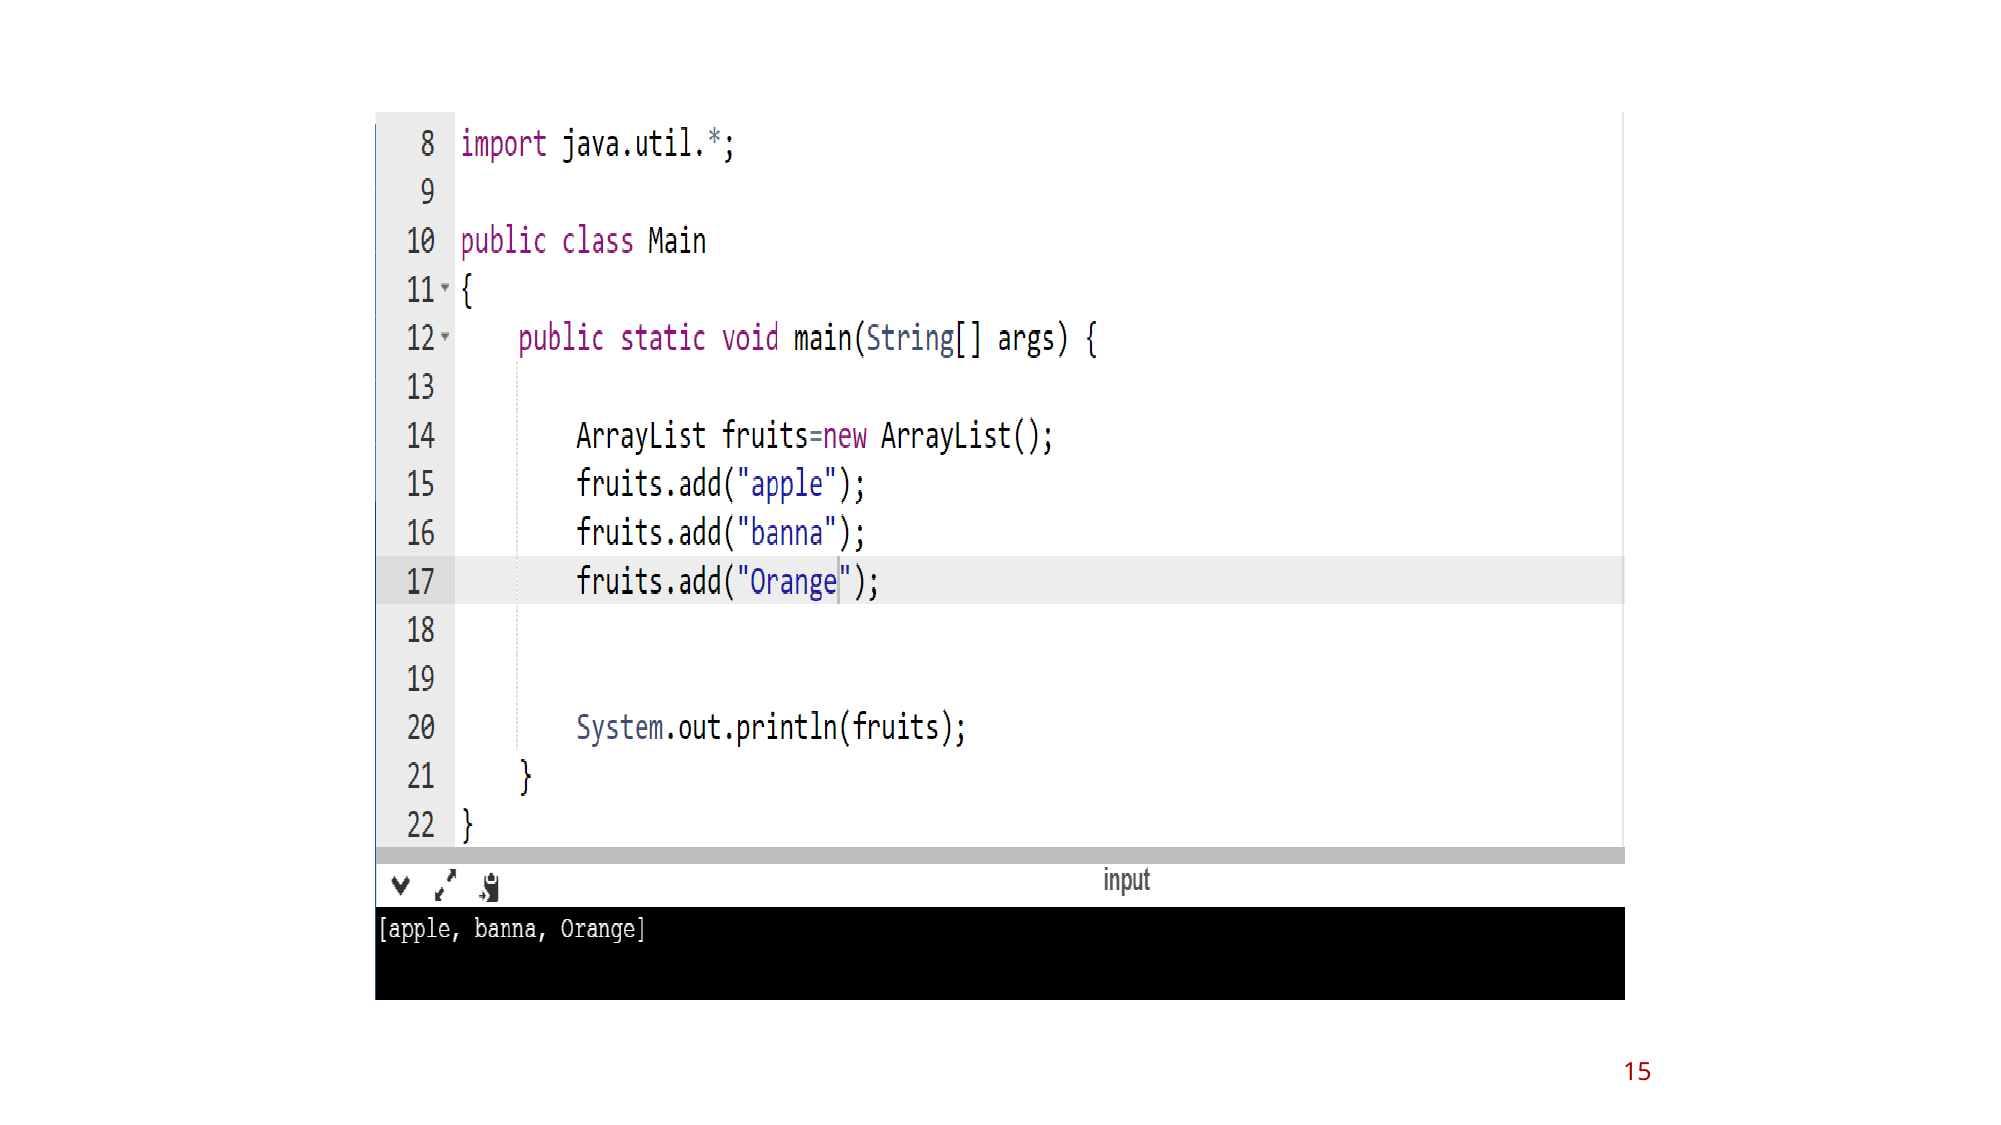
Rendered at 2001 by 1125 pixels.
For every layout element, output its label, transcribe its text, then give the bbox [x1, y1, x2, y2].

picture [374, 112, 1625, 1000]
slide_number 15 [1412, 1042, 1863, 1103]
